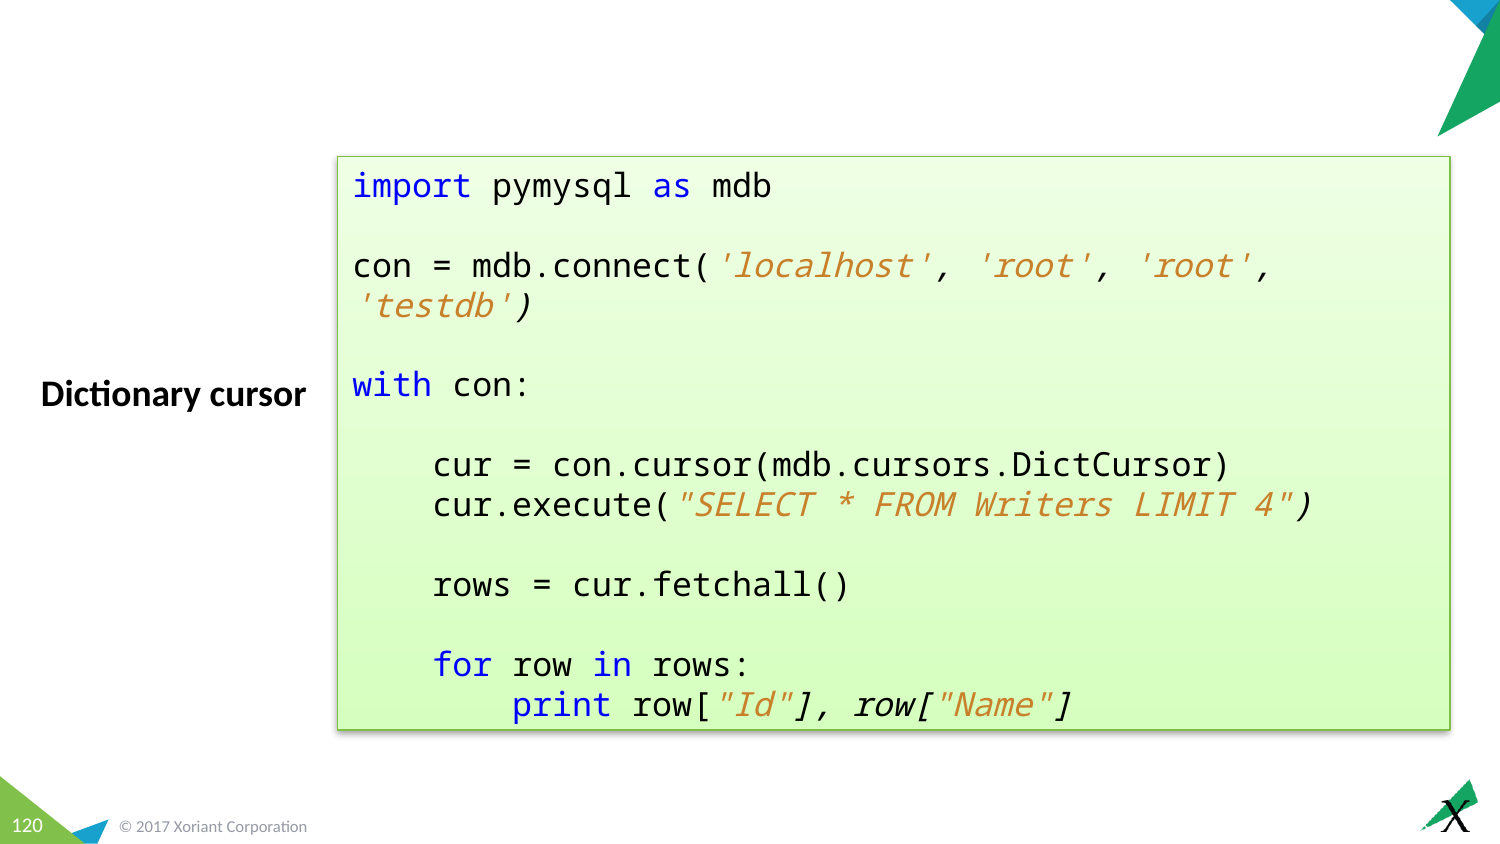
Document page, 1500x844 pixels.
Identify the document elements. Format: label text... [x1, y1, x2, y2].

text_box import pymysql as mdb con = mdb.connect('localhost', 'root', 'root', 'testdb') with con: cur = con.cursor(mdb.cursors.DictCursor) cur.execute("SELECT * FROM Writers LIMIT 4") rows = cur.fetchall() for row in rows: print row["Id"], row["Name"] [337, 156, 1451, 731]
picture [1420, 779, 1478, 832]
text_box Dictionary cursor [26, 361, 323, 421]
